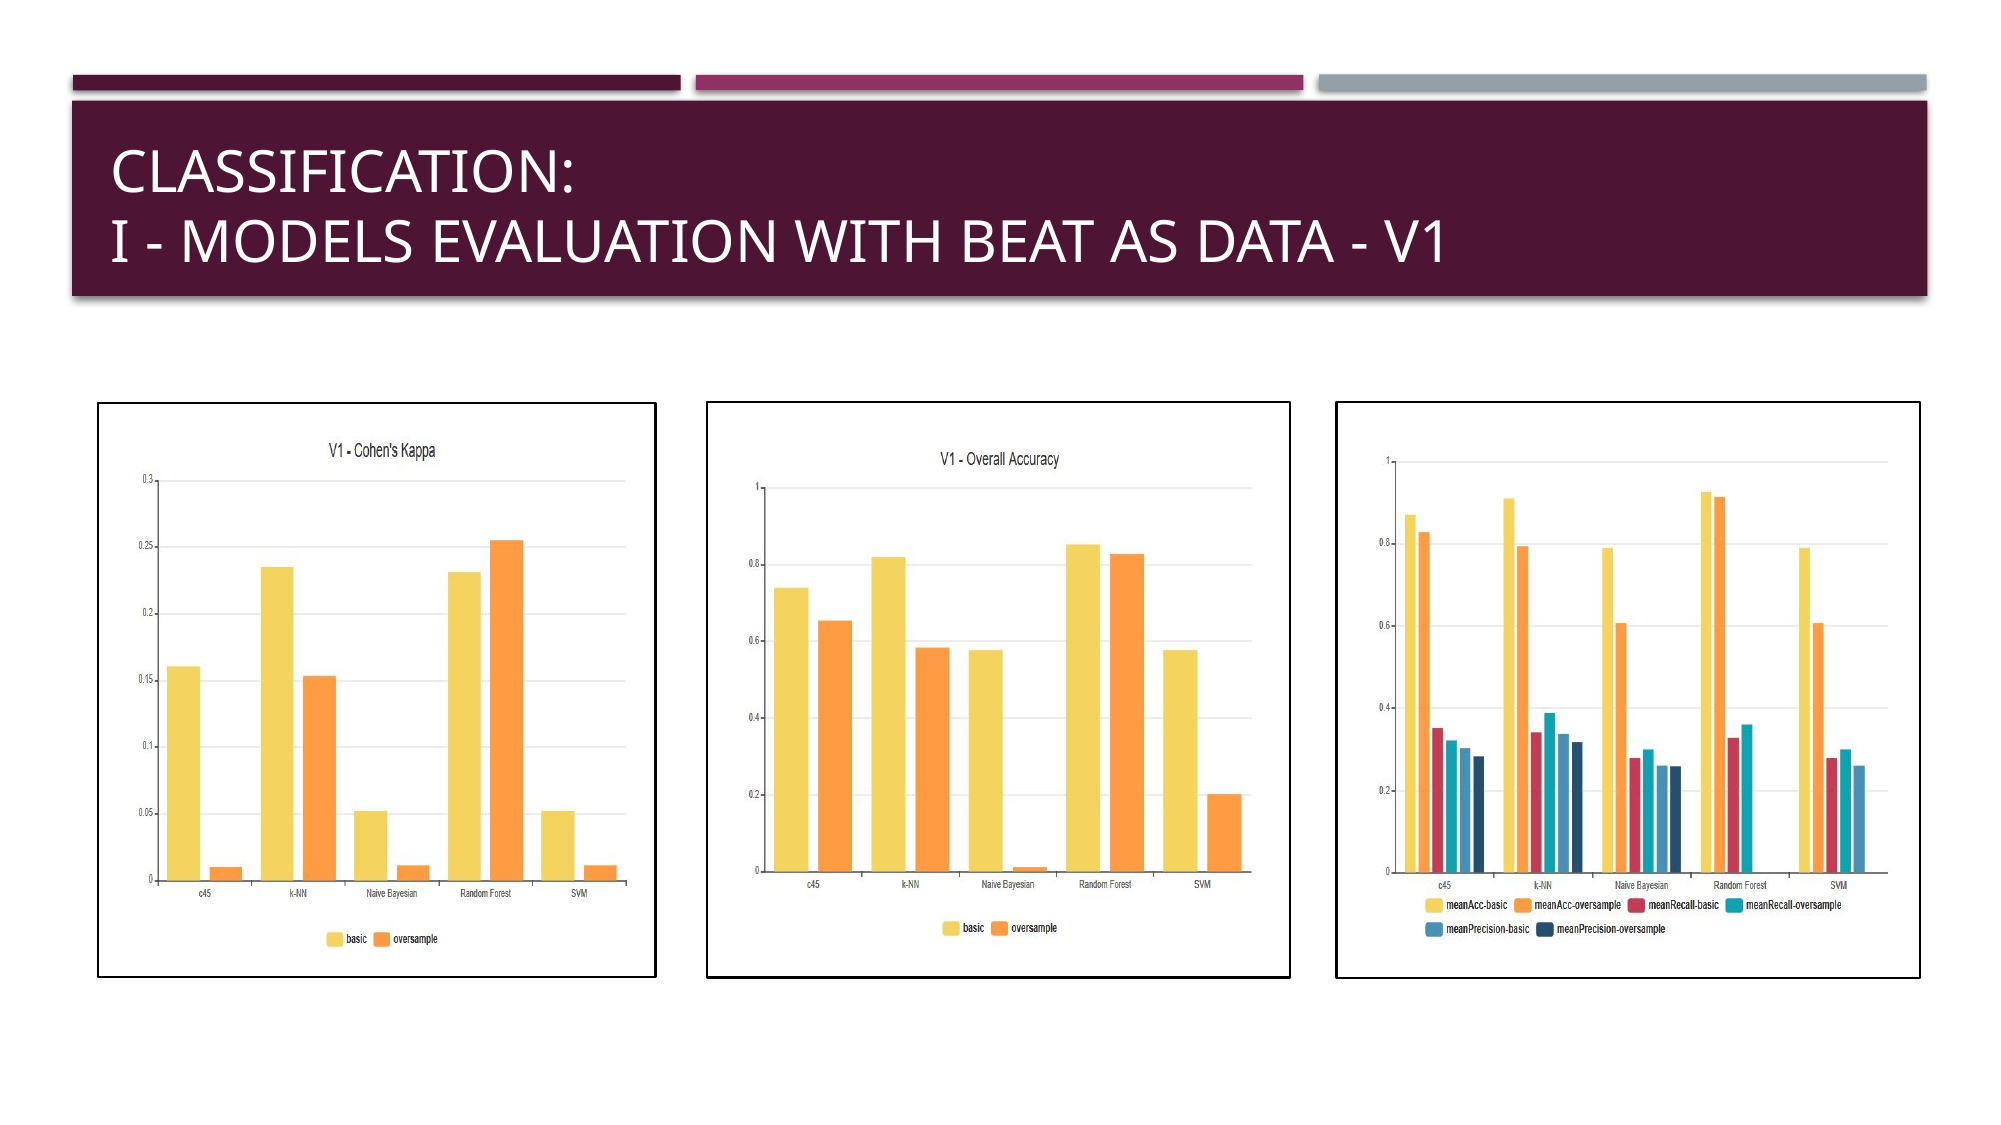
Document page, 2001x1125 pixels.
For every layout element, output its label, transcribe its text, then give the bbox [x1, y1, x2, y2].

picture [98, 403, 655, 977]
picture [1336, 402, 1920, 978]
picture [707, 402, 1290, 977]
title CLASSIFICATION: I - MODELS EVALUATION WITH BEAT AS DATA - V1 [95, 115, 1905, 282]
